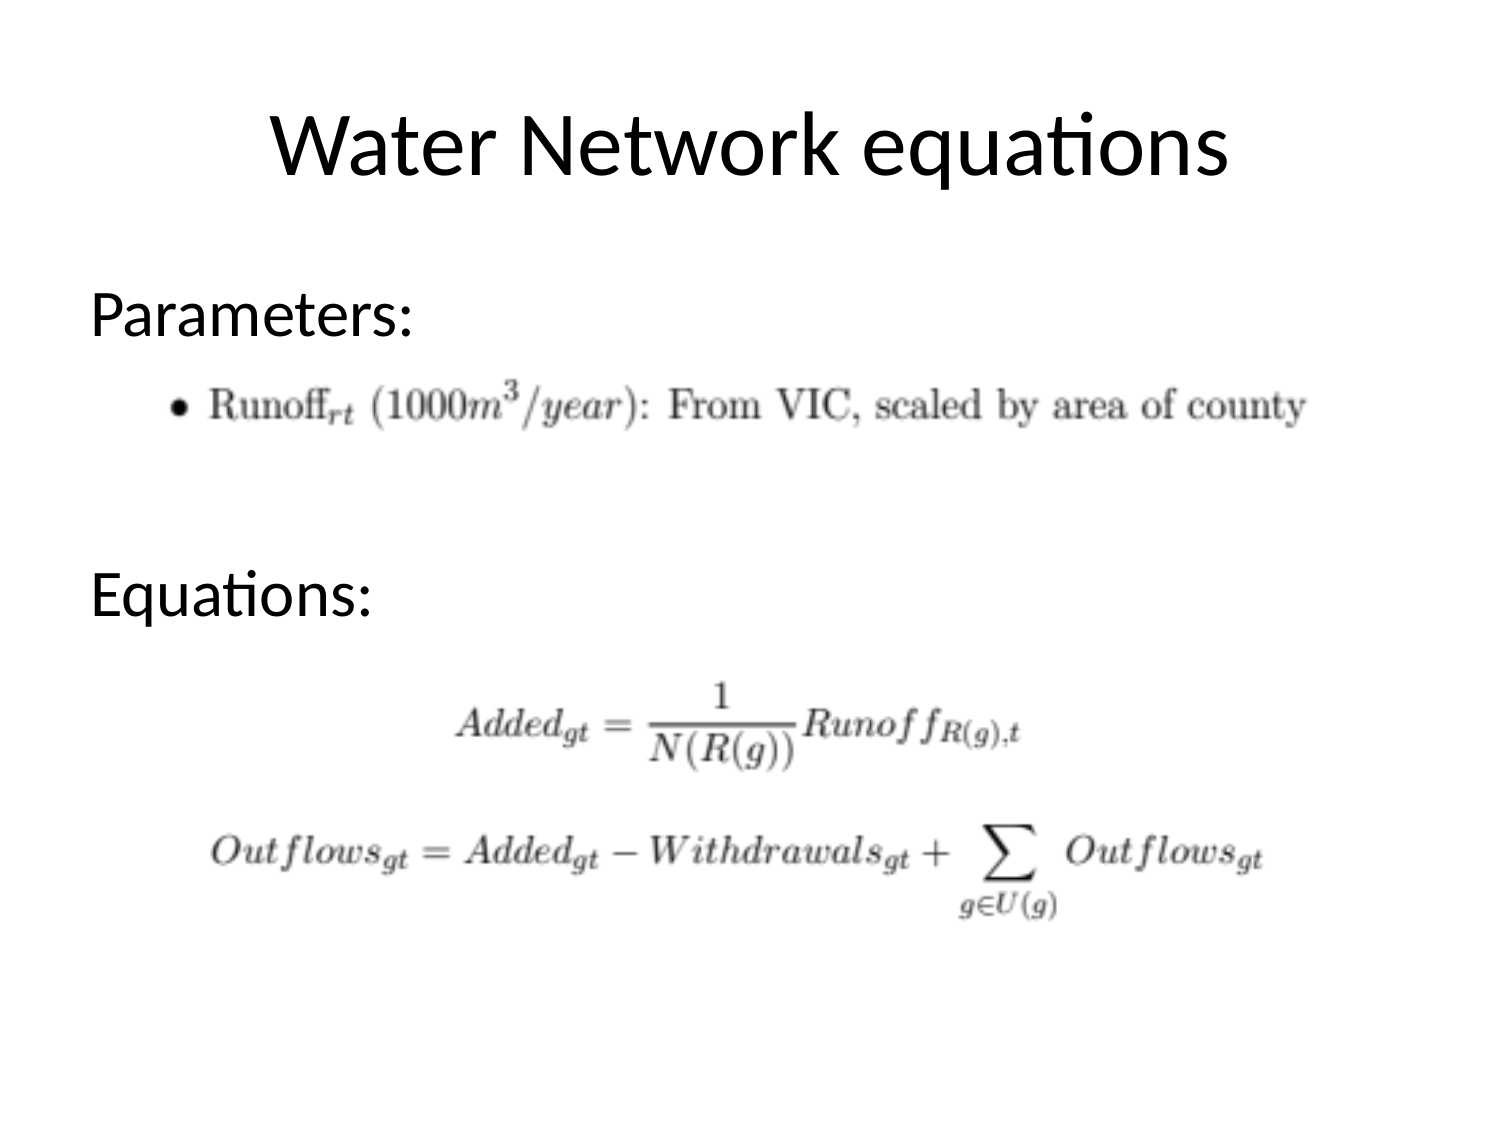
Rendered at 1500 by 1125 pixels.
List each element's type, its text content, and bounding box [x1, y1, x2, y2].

picture [140, 367, 1332, 447]
title Water Network equations [75, 45, 1425, 233]
list Parameters: Equations: [75, 262, 1425, 1005]
picture [178, 668, 1285, 942]
